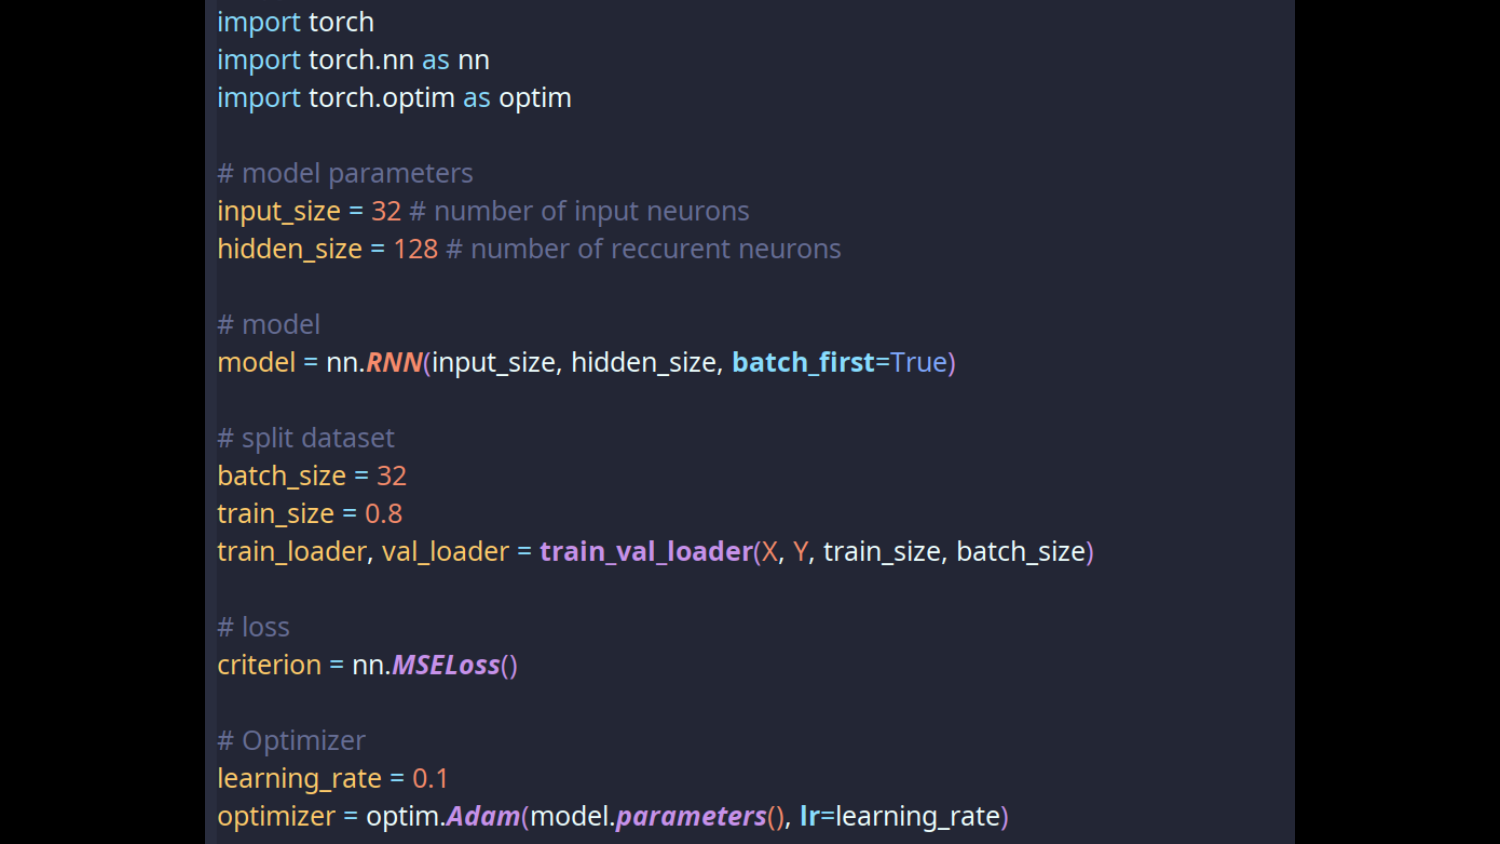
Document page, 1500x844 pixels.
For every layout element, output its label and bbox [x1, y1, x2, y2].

picture [204, 0, 1296, 844]
